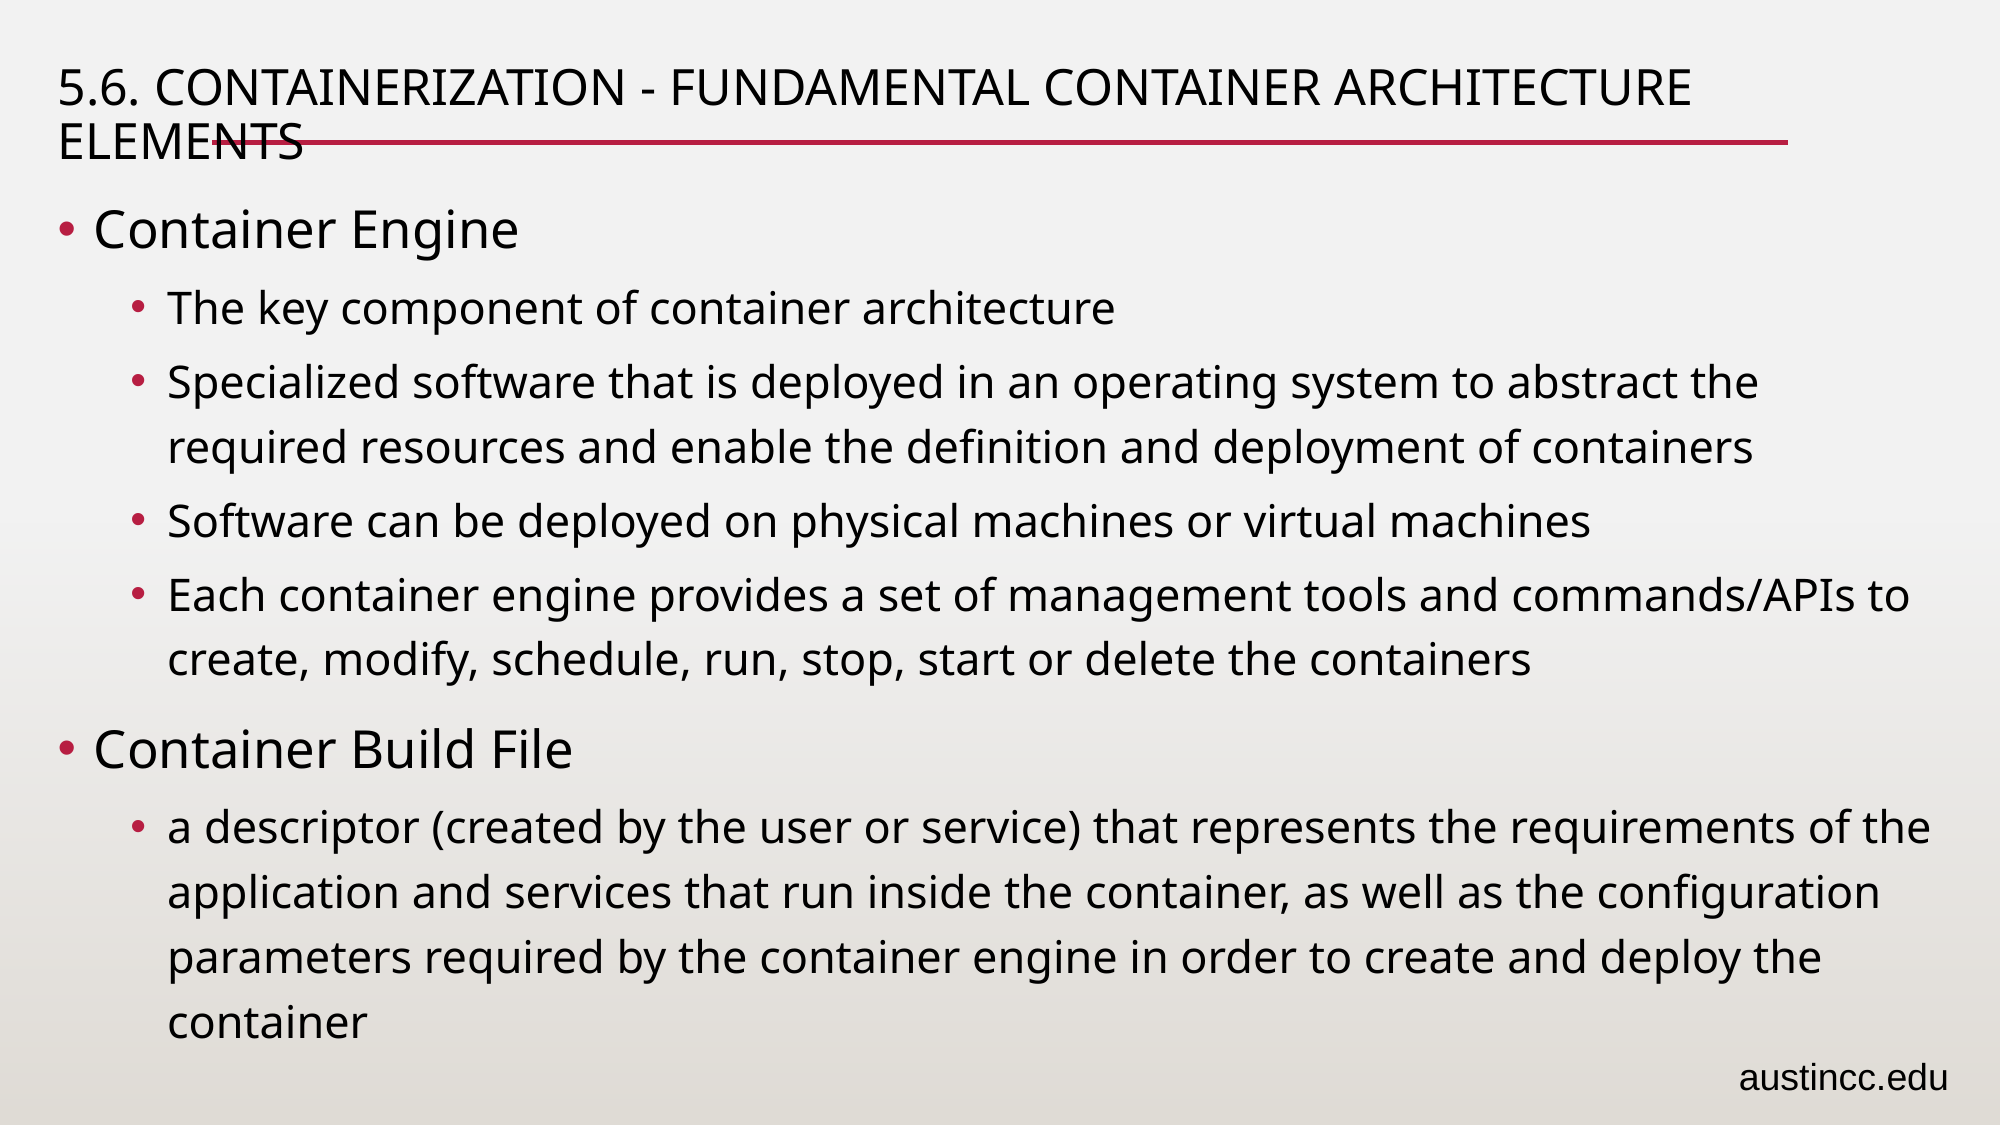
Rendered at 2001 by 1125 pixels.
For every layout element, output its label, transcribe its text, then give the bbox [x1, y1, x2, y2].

list Container Engine The key component of container architecture Specialized software that is deployed in an operating system to abstract the required resources and enable the definition and deployment of containers Software can be deployed on physical machines or virtual machines Each container engine provides a set of management tools and commands/APIs to create, modify, schedule, run, stop, start or delete the containers Container Build File a descriptor (created by the user or service) that represents the requirements of the application and services that run inside the container, as well as the configuration parameters required by the container engine in order to create and deploy the container [42, 176, 1955, 1071]
title 5.6. Containerization - Fundamental Container Architecture Elements [42, 54, 1955, 137]
